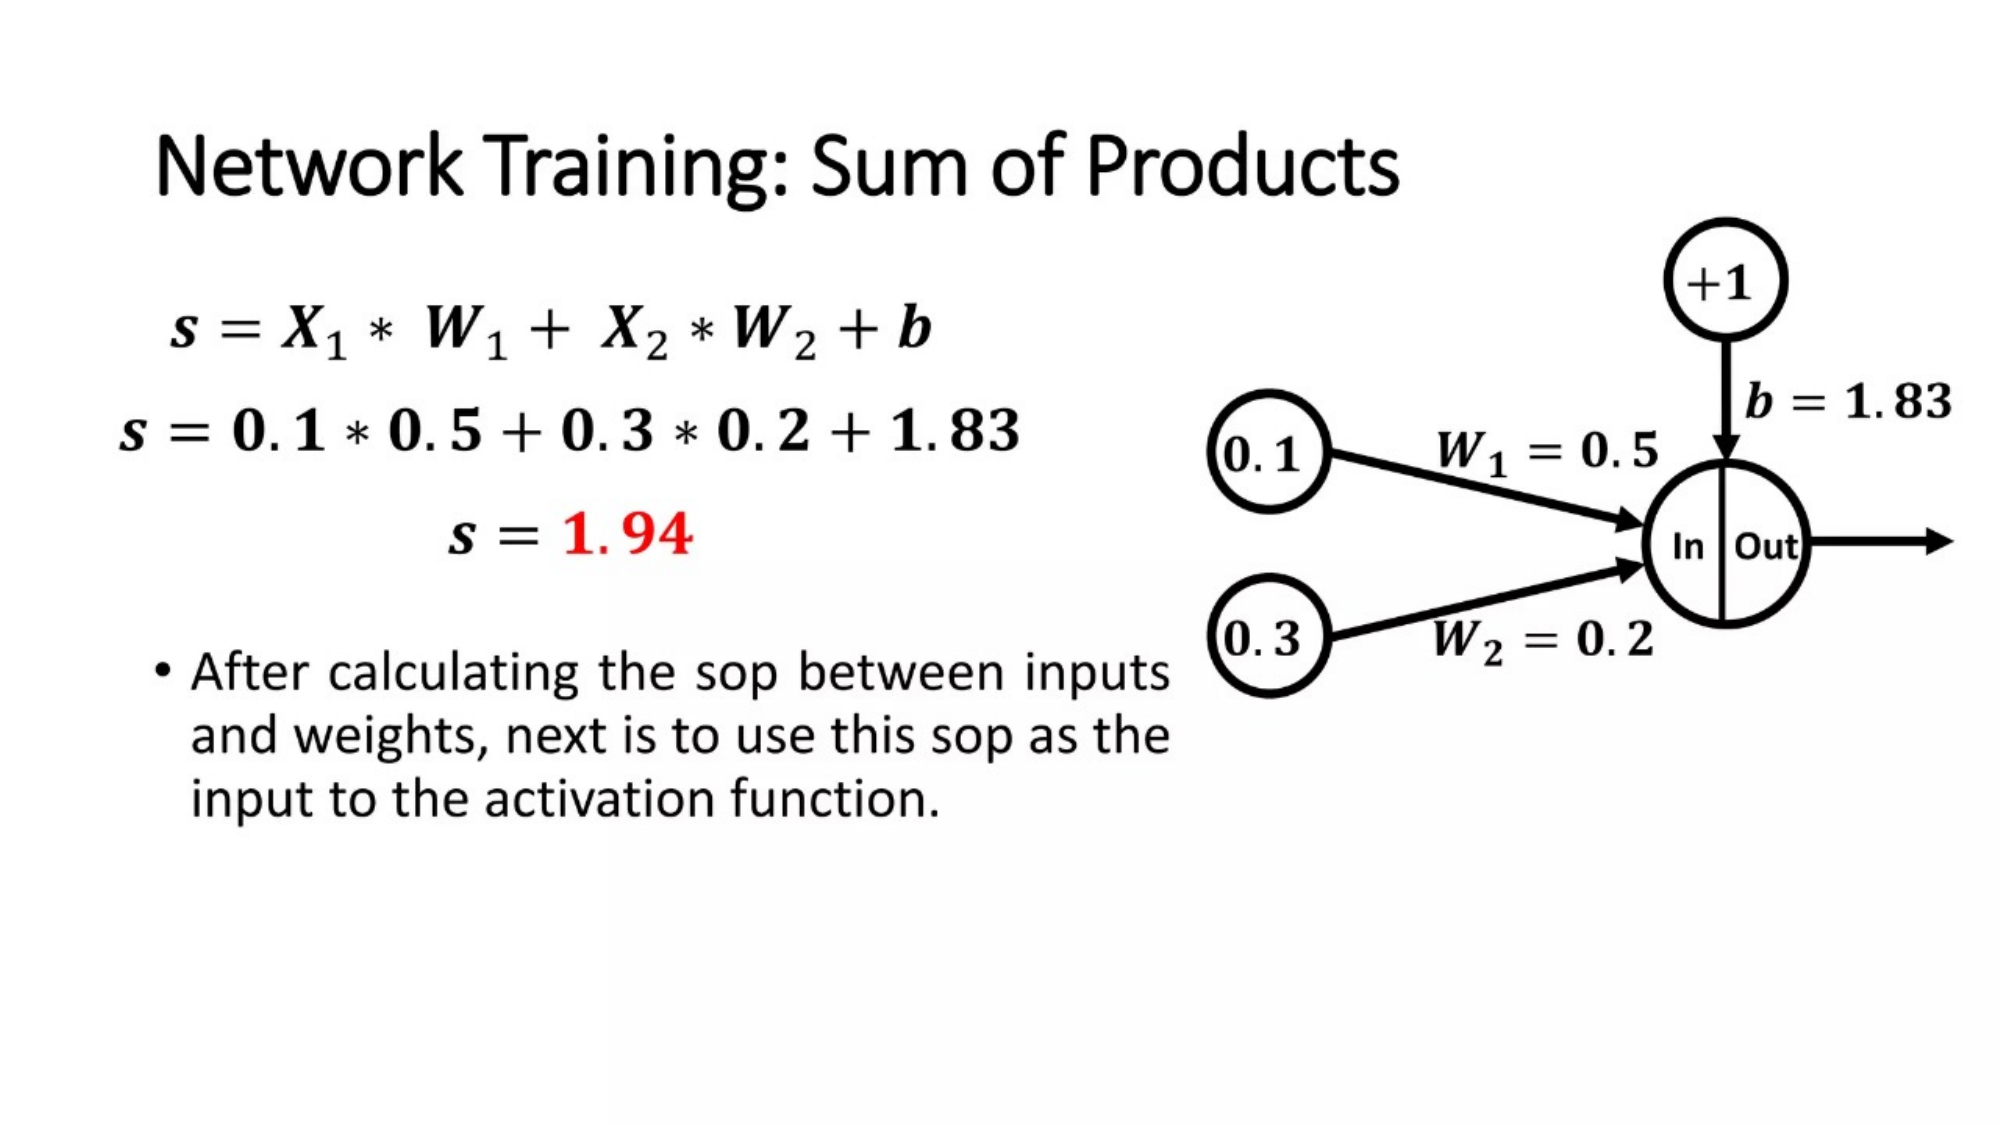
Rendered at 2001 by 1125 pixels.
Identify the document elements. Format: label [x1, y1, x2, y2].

list [0, 0, 2000, 1125]
